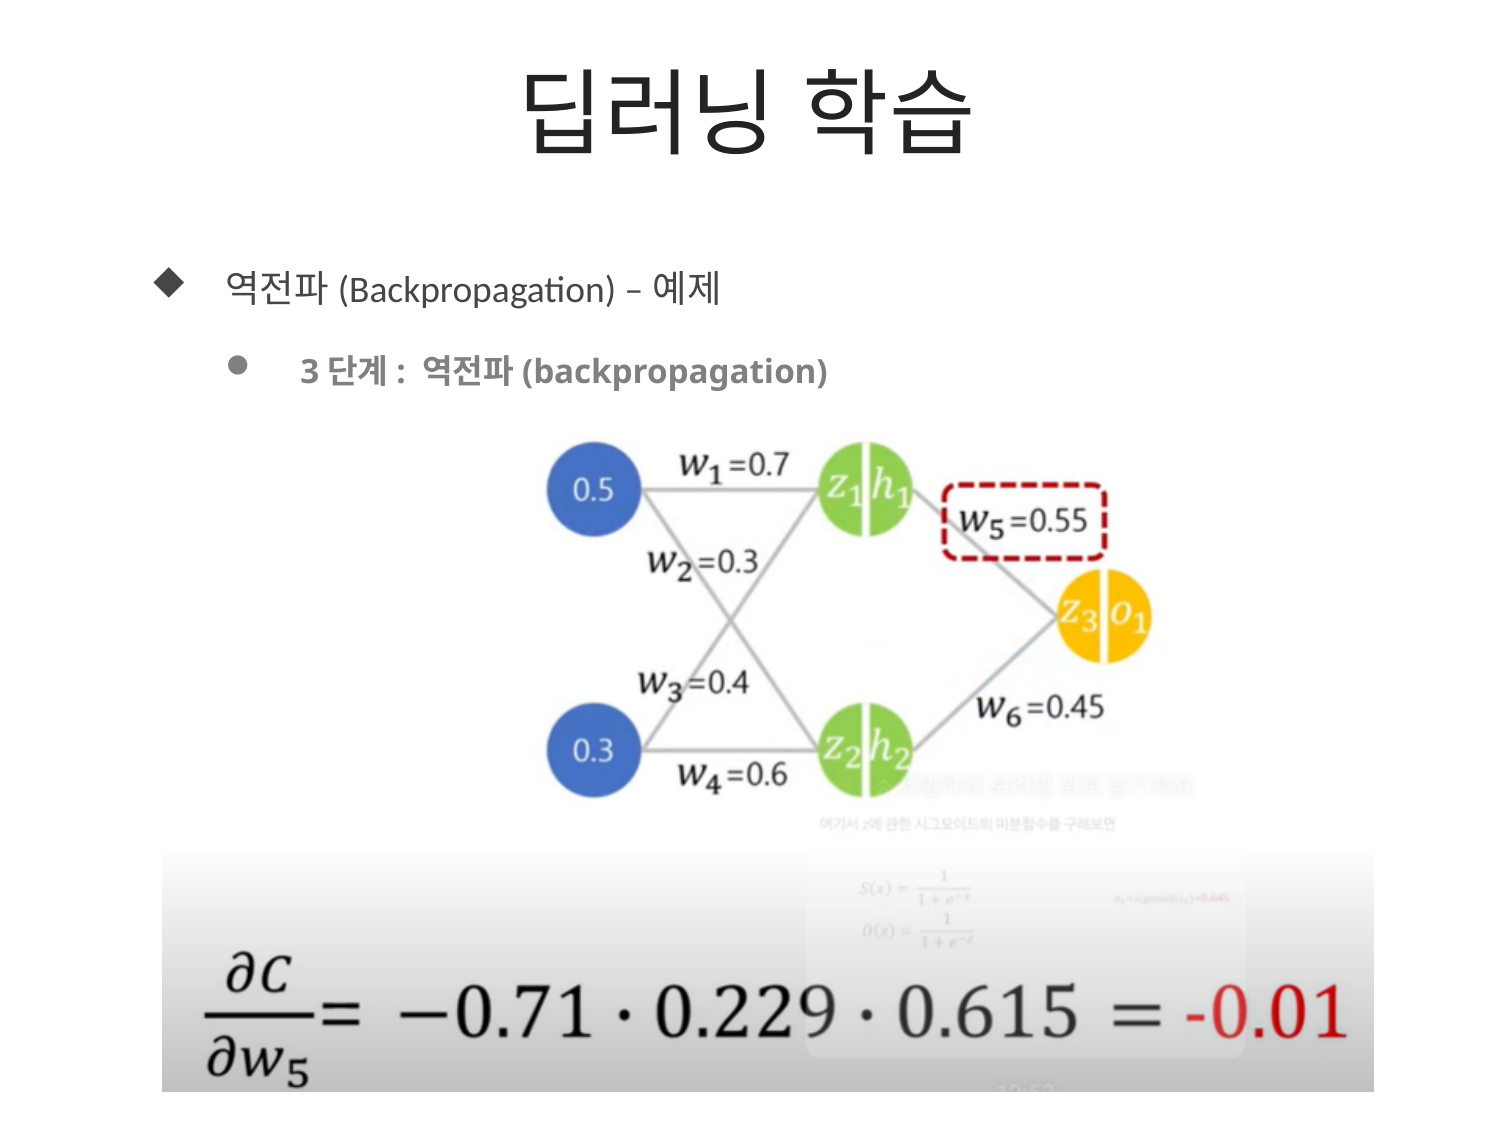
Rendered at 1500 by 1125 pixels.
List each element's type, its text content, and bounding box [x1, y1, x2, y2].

text_box 딥러닝 학습 [81, 42, 1412, 174]
text_box 역전파(Backpropagation) –예제 3단계: 역전파(backpropagation) [135, 212, 1327, 398]
picture [162, 417, 1374, 1092]
